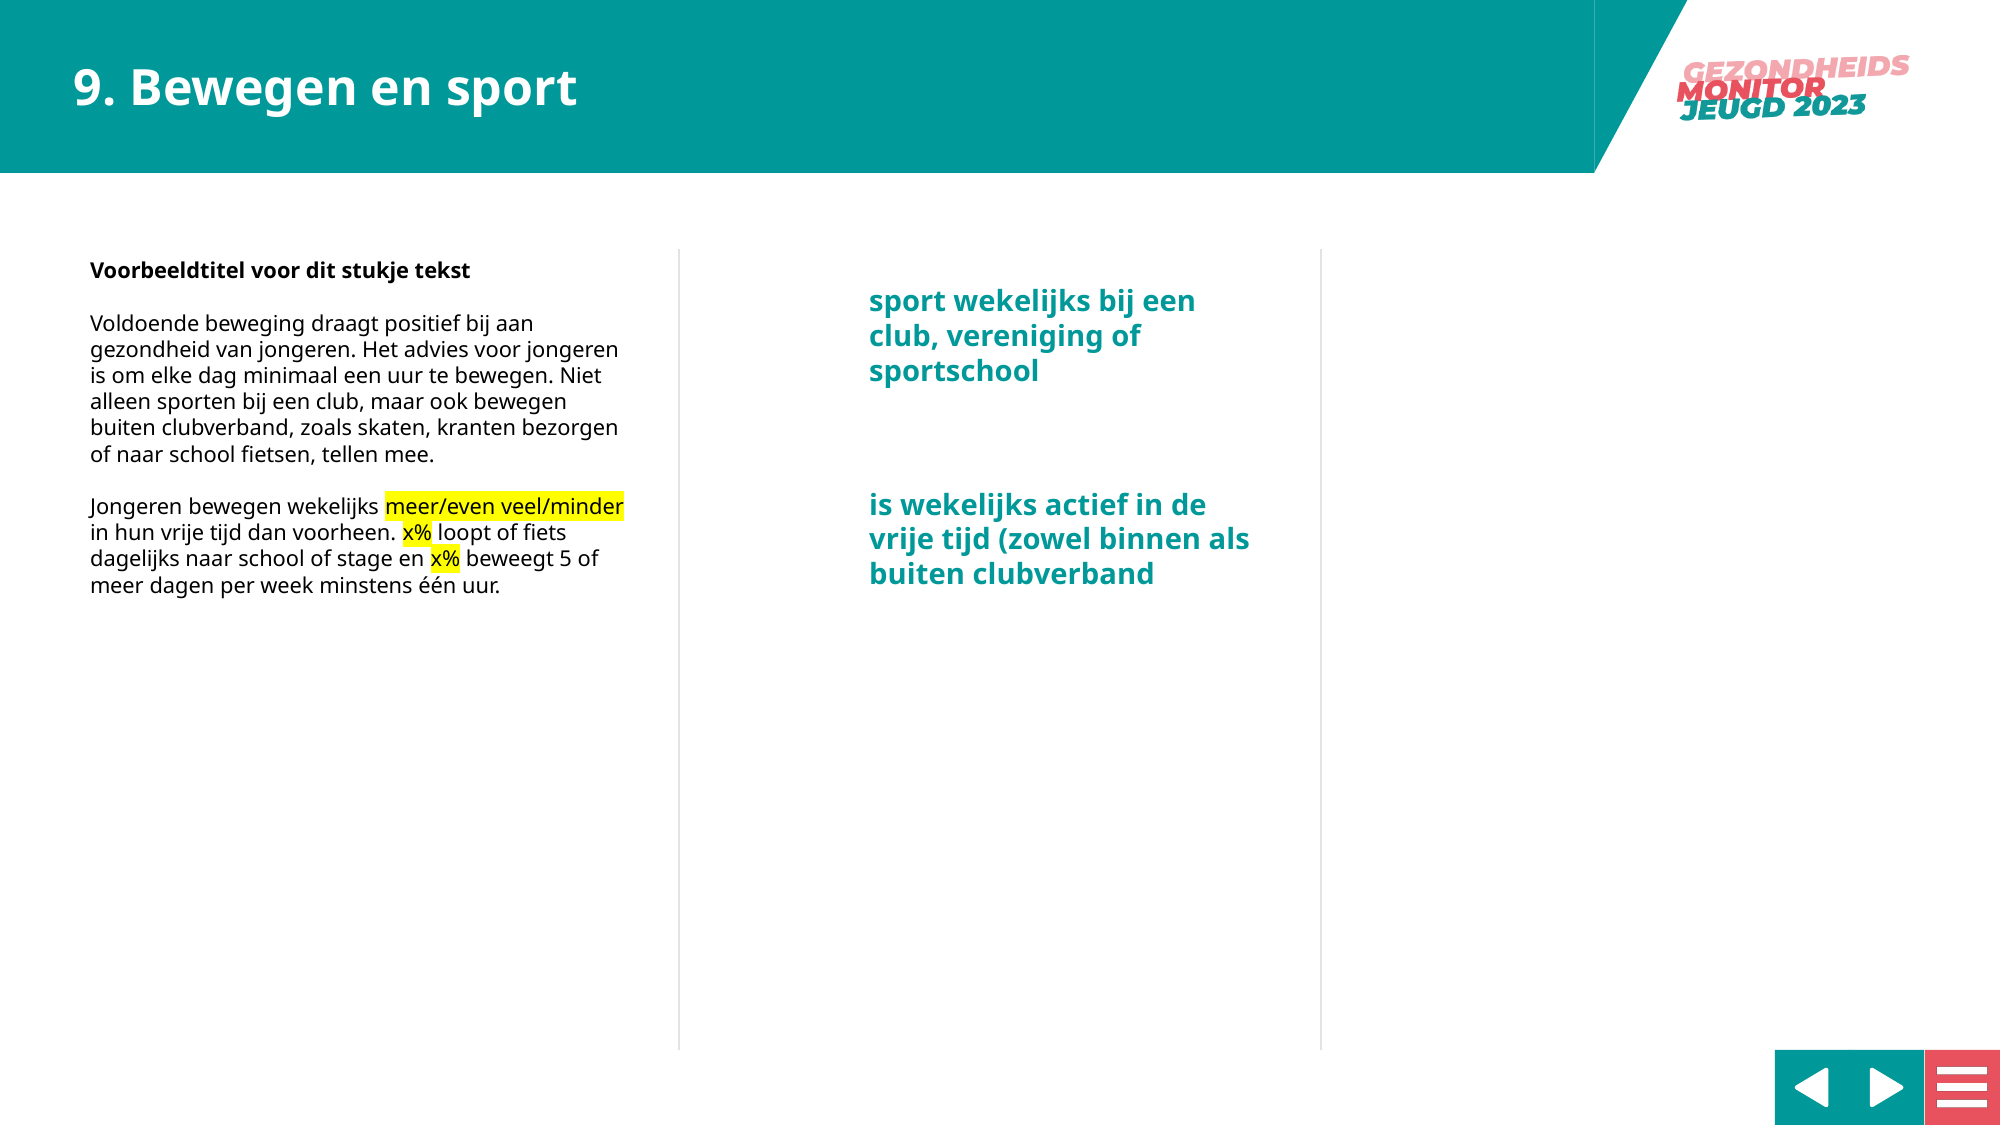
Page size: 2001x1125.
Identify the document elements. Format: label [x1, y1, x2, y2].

picture [1929, 1054, 1995, 1120]
picture [1671, 35, 1925, 134]
